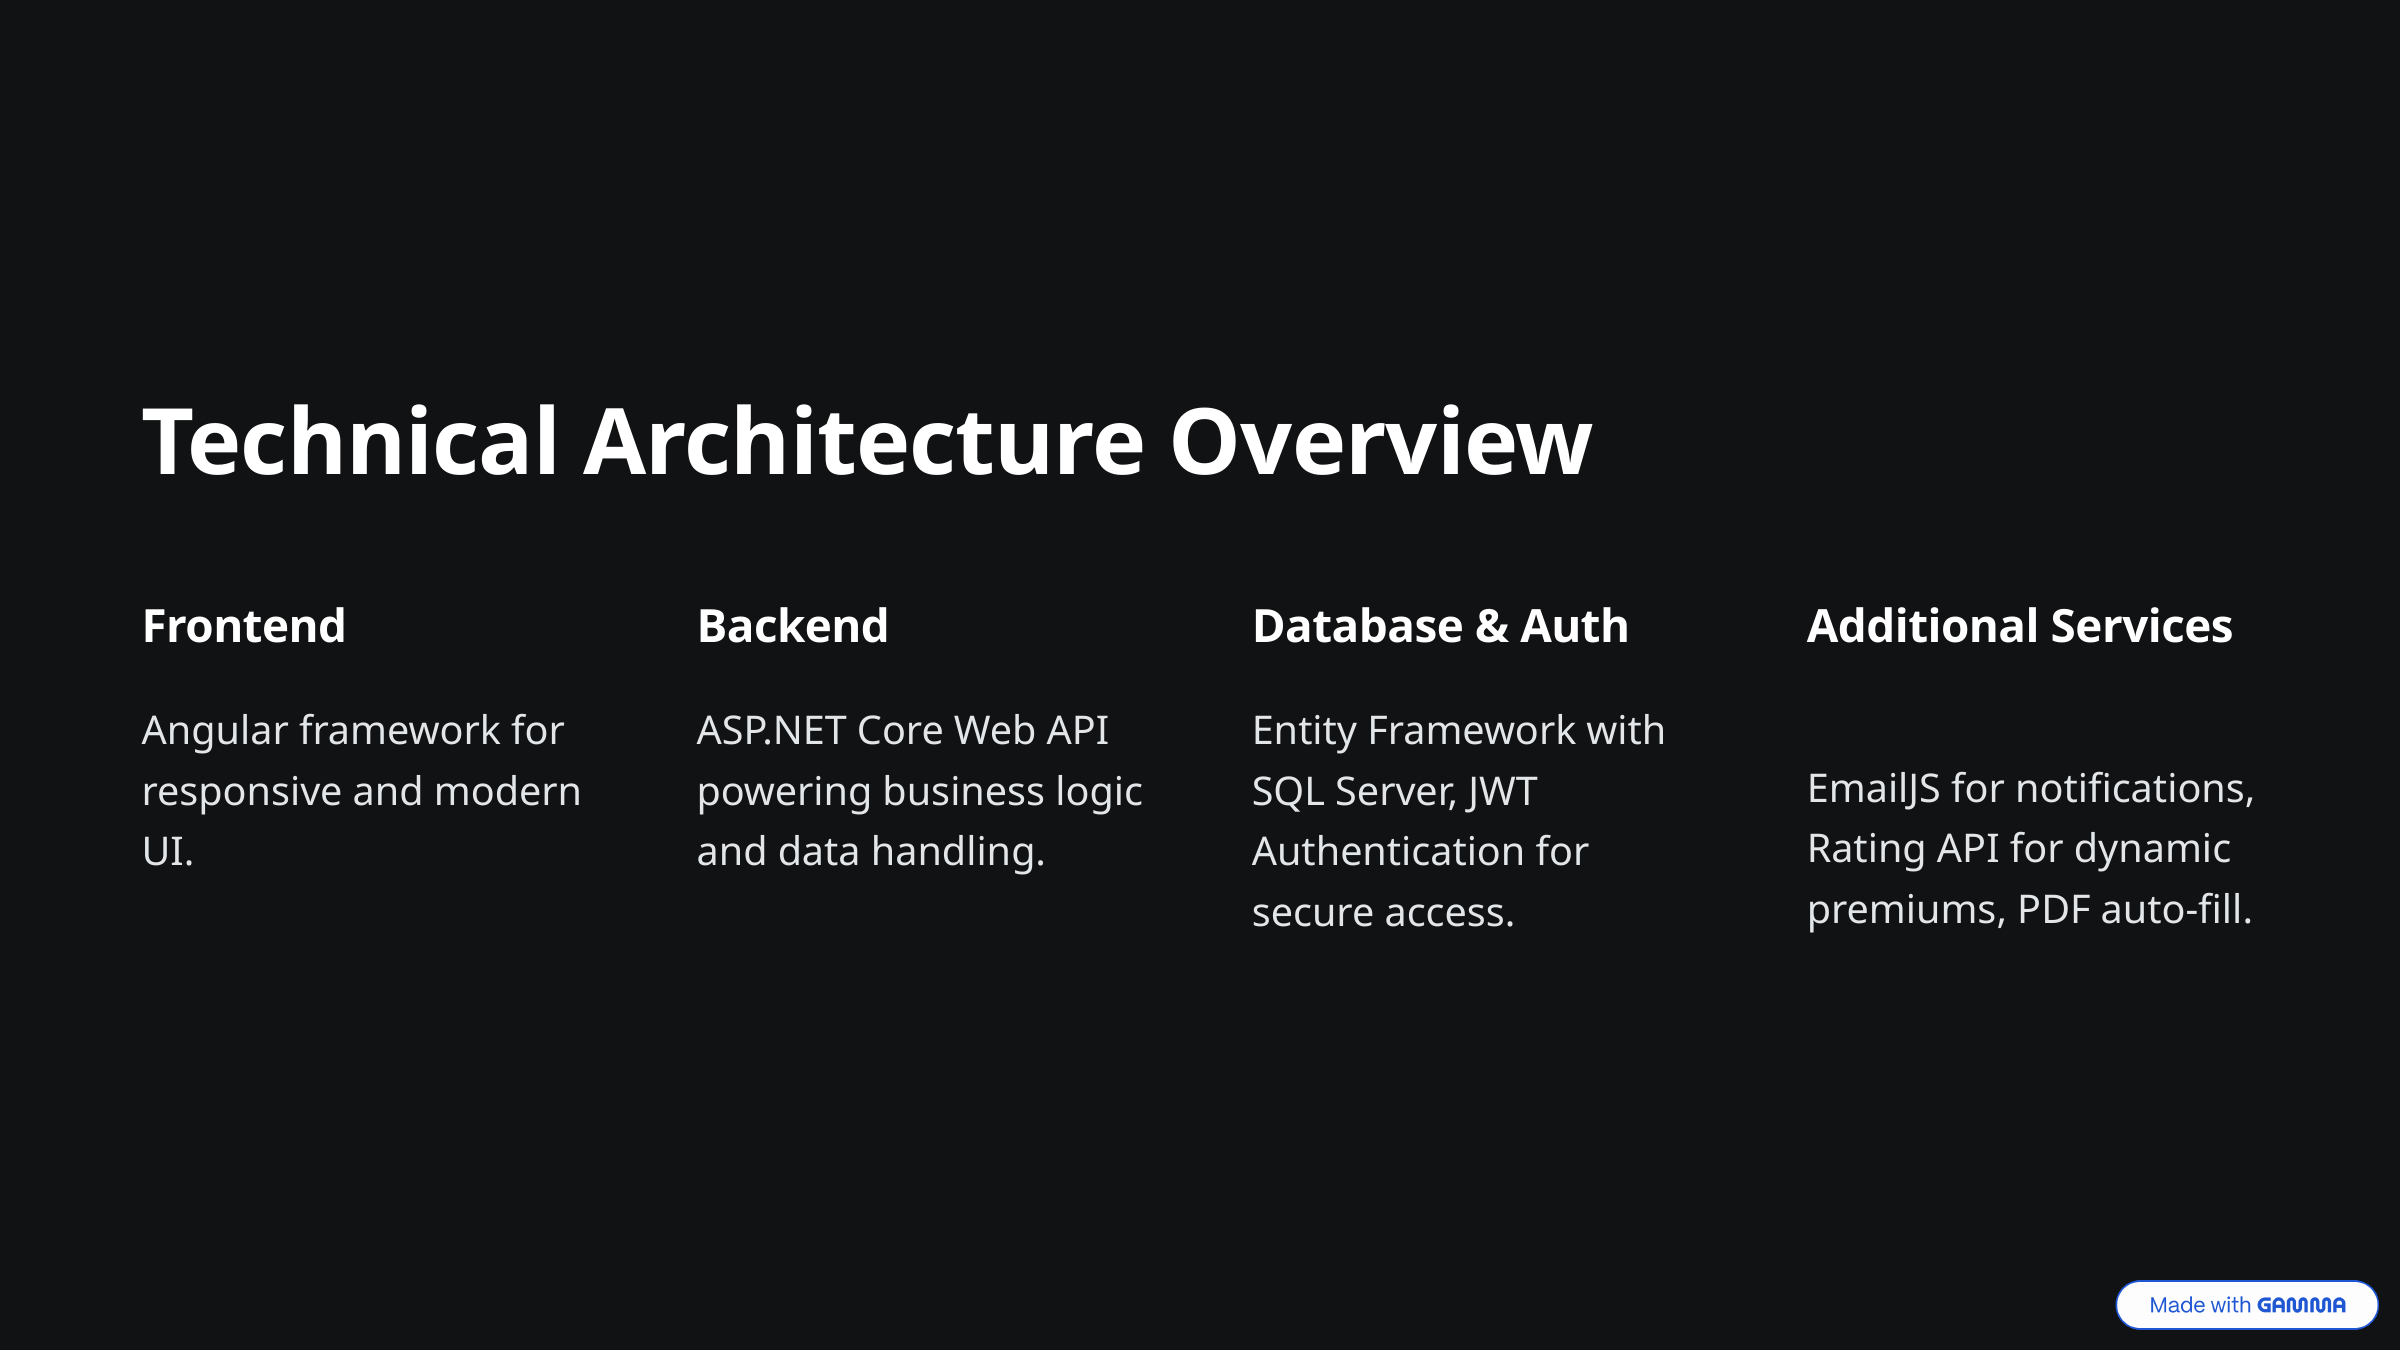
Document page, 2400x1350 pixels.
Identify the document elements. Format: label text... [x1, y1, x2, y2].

text_box Additional Services [1806, 594, 2262, 710]
text_box Frontend [141, 594, 597, 652]
text_box ASP.NET Core Web API powering business logic and data handling. [696, 692, 1152, 875]
text_box Technical Architecture Overview [141, 378, 1686, 494]
text_box Entity Framework with SQL Server, JWT Authentication for secure access. [1251, 692, 1707, 936]
text_box EmailJS for notifications, Rating API for dynamic premiums, PDF auto-fill. [1806, 750, 2262, 933]
text_box Database & Auth [1251, 594, 1707, 652]
text_box Angular framework for responsive and modern UI. [141, 692, 597, 814]
text_box Backend [696, 594, 1152, 652]
picture [2106, 1271, 2389, 1339]
